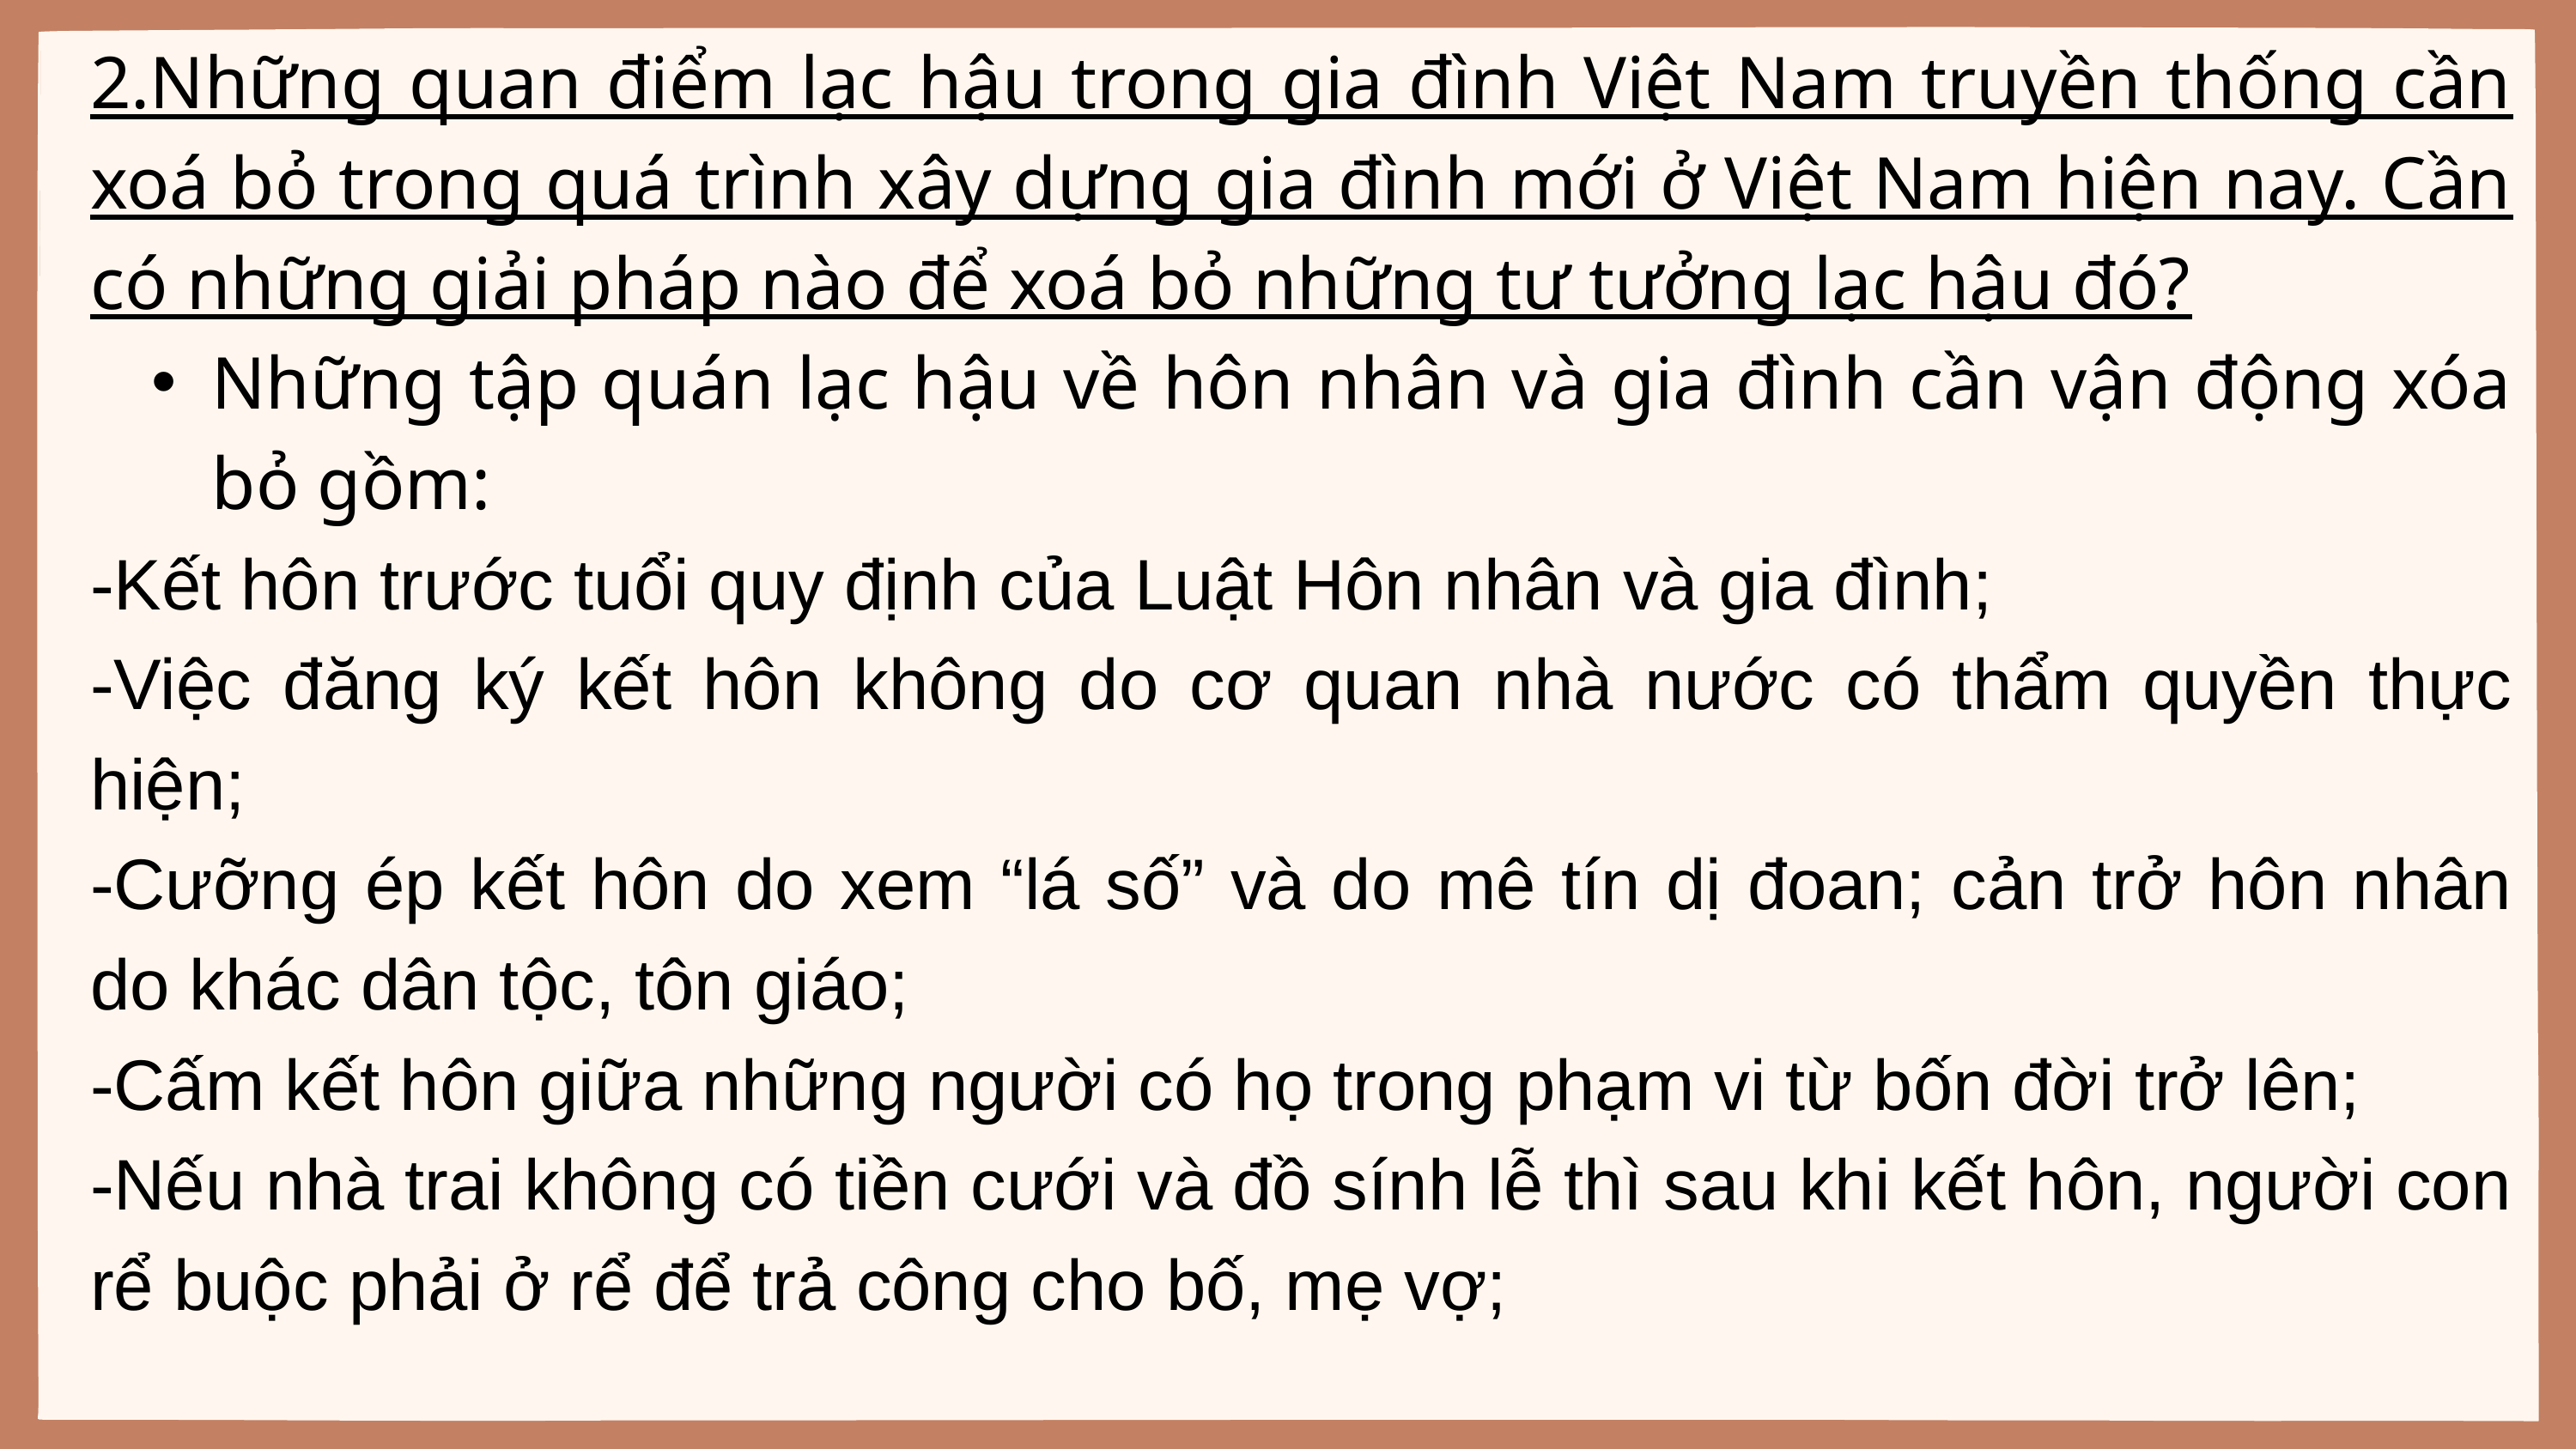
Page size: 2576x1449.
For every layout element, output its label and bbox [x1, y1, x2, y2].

text_box [37, 27, 2539, 1422]
